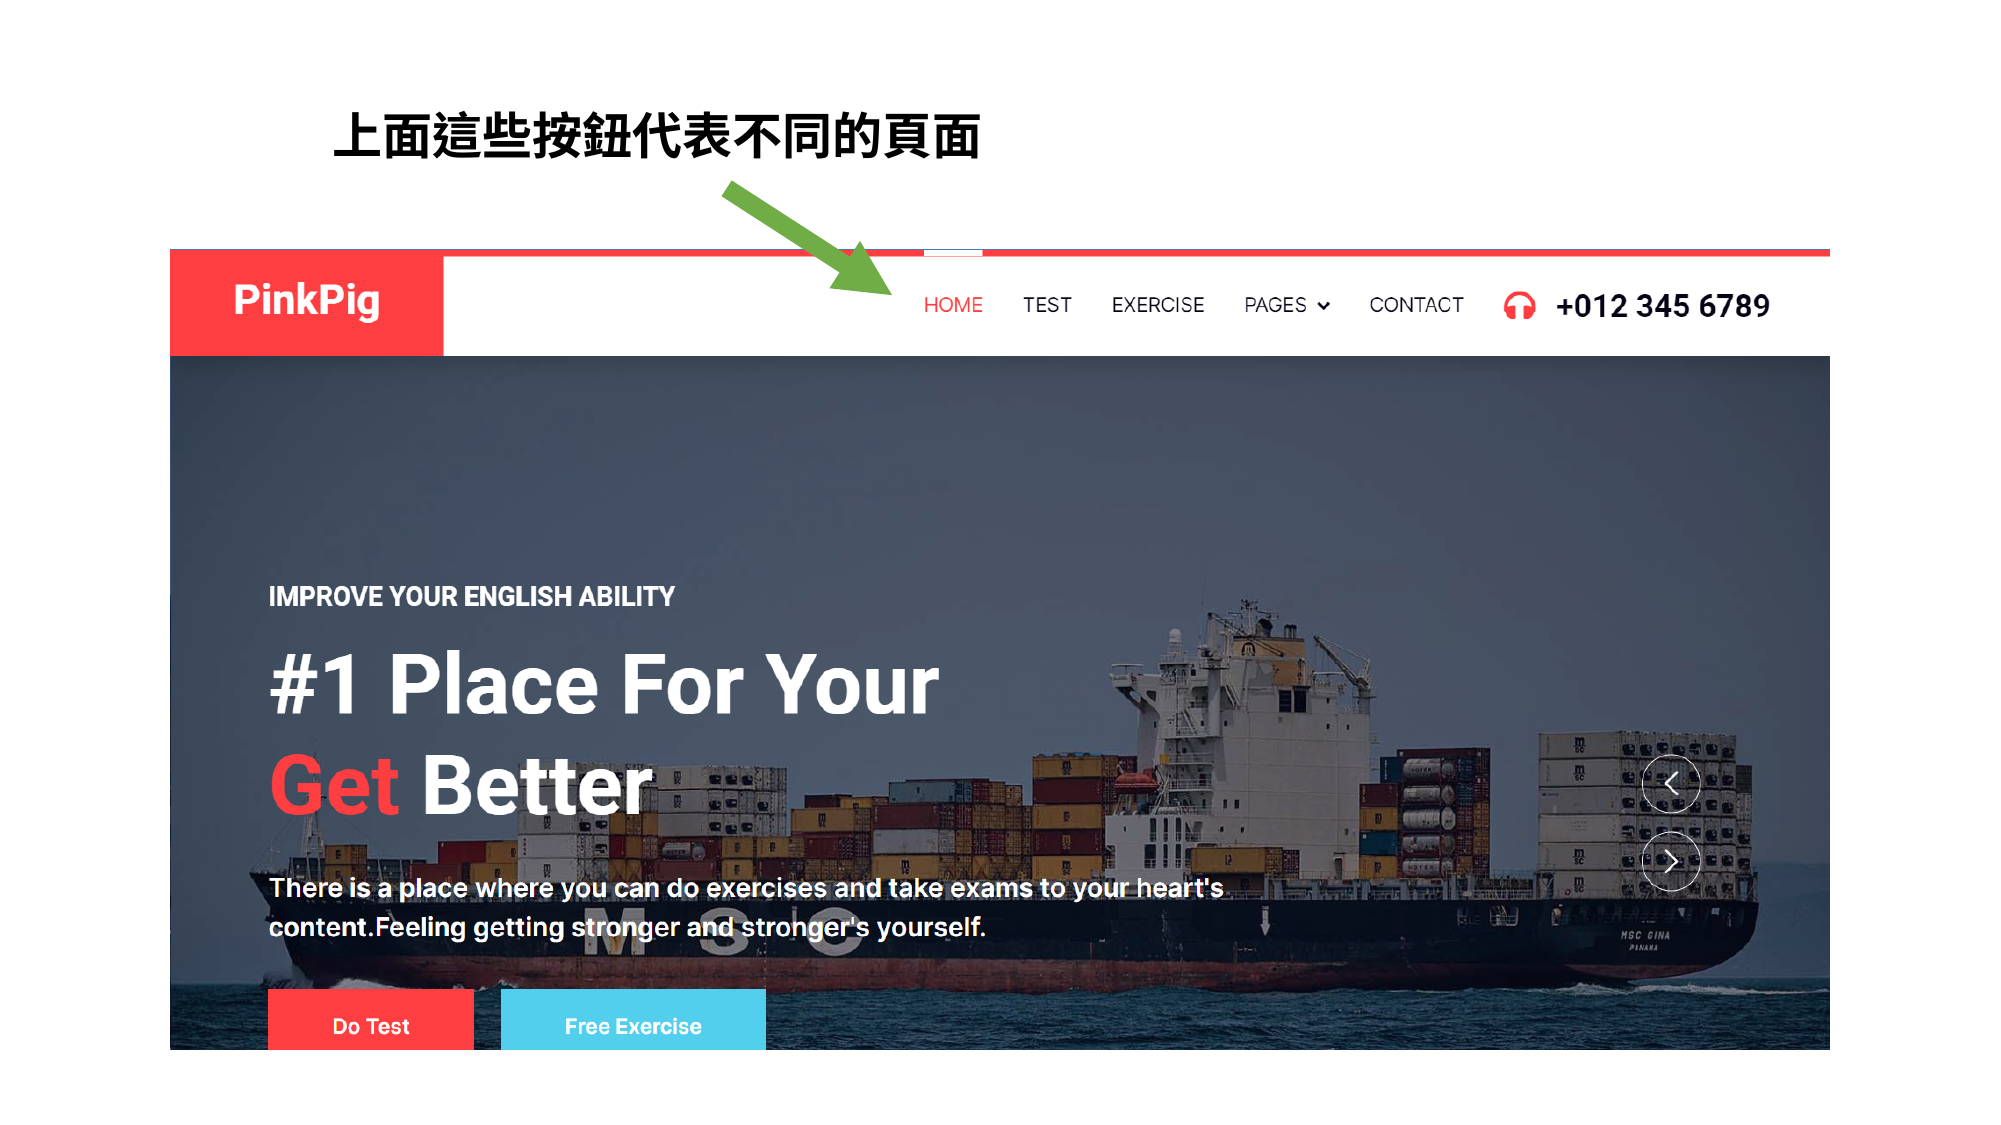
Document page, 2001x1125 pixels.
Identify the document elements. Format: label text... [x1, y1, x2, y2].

picture [170, 249, 1830, 1050]
text_box 上面這些按鈕代表不同的頁面 [317, 97, 998, 172]
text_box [726, 188, 893, 296]
